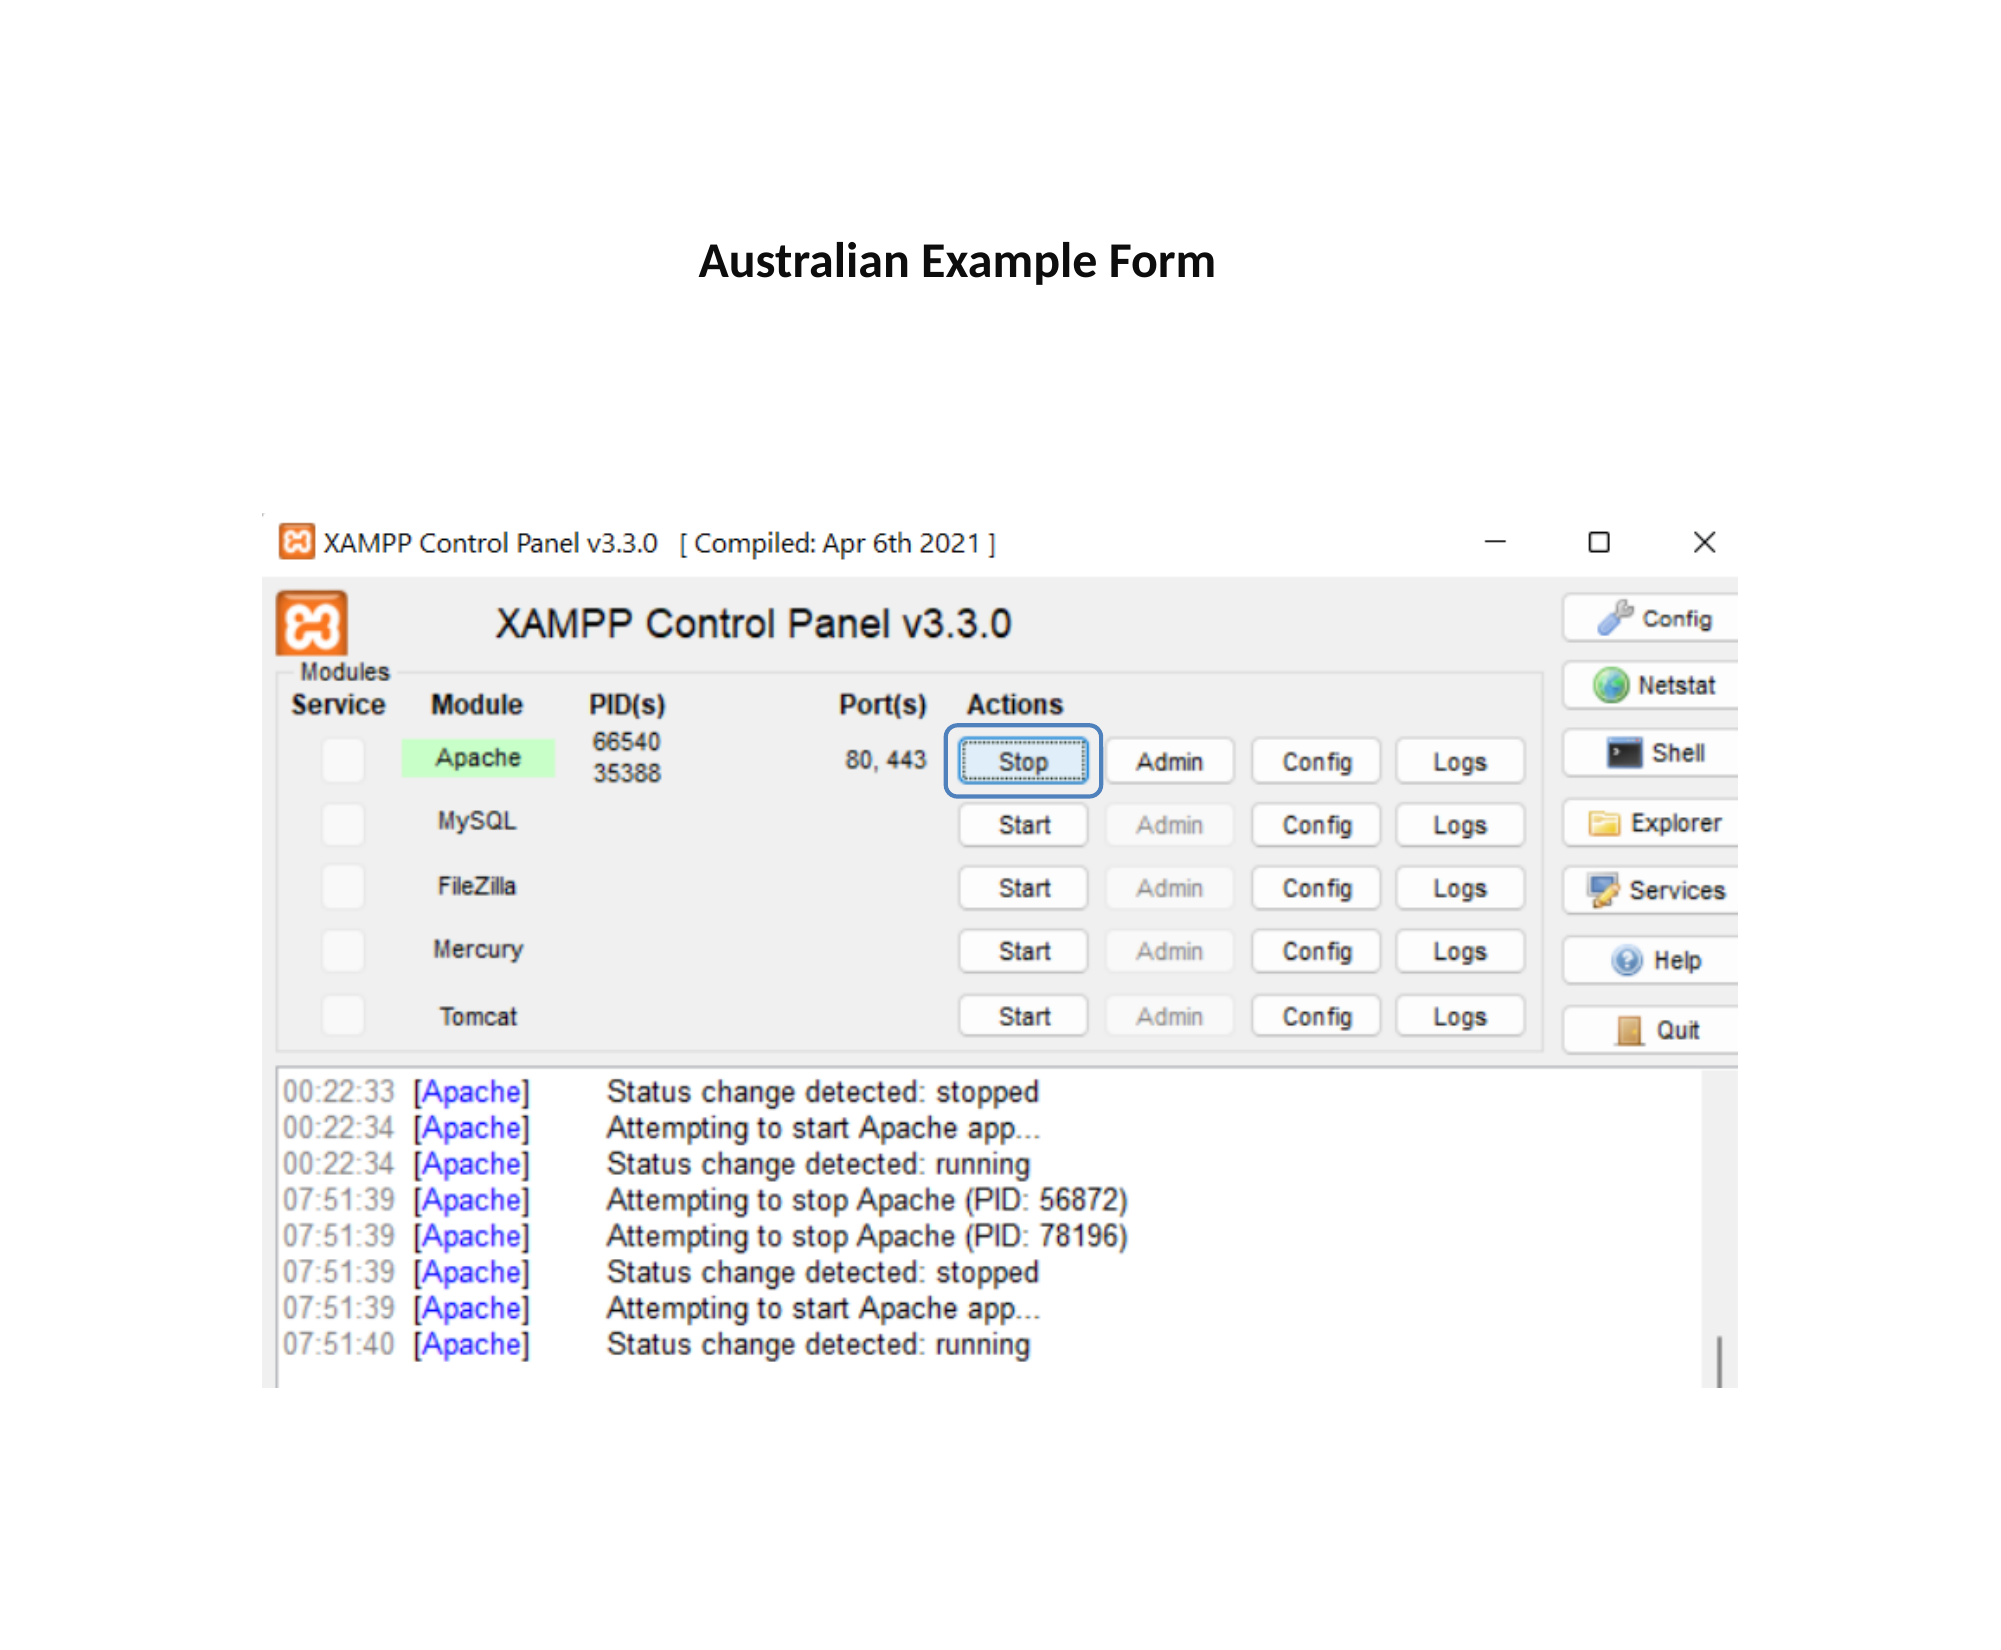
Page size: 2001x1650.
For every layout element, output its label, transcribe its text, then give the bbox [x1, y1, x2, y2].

title Australian Example Form [698, 227, 2000, 288]
picture [261, 513, 1739, 1388]
